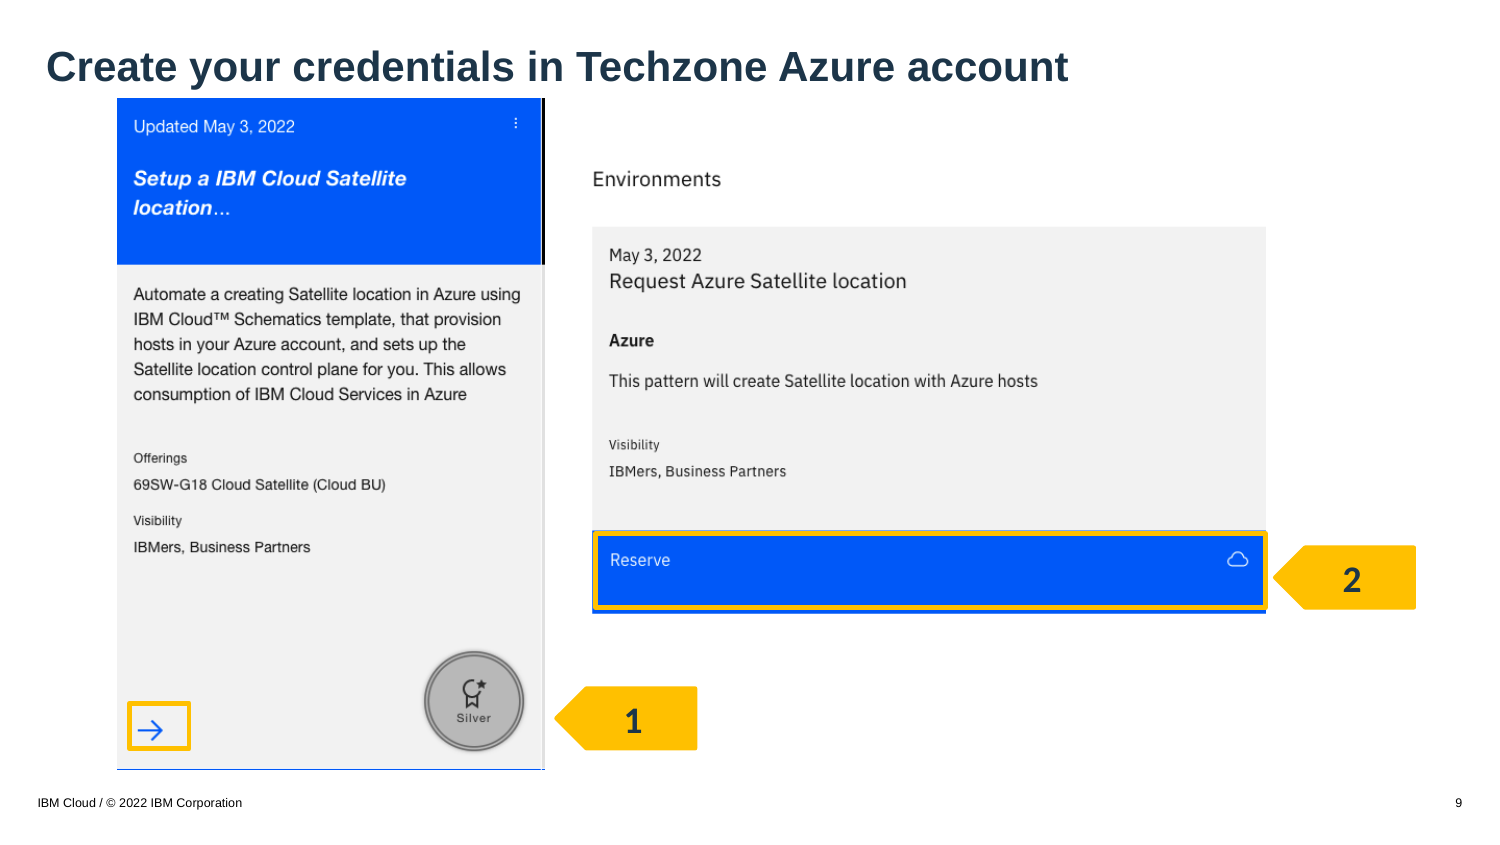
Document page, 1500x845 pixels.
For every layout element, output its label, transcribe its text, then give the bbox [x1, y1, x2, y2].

footer IBM Cloud / © 2022 IBM Corporation [37, 791, 1088, 815]
picture [117, 98, 545, 770]
picture [586, 155, 1266, 621]
title Create your credentials in Techzone Azure account [31, 31, 1397, 98]
text_box 1 [556, 688, 696, 749]
text_box 2 [1275, 547, 1414, 608]
slide_number 9 [1125, 791, 1463, 815]
